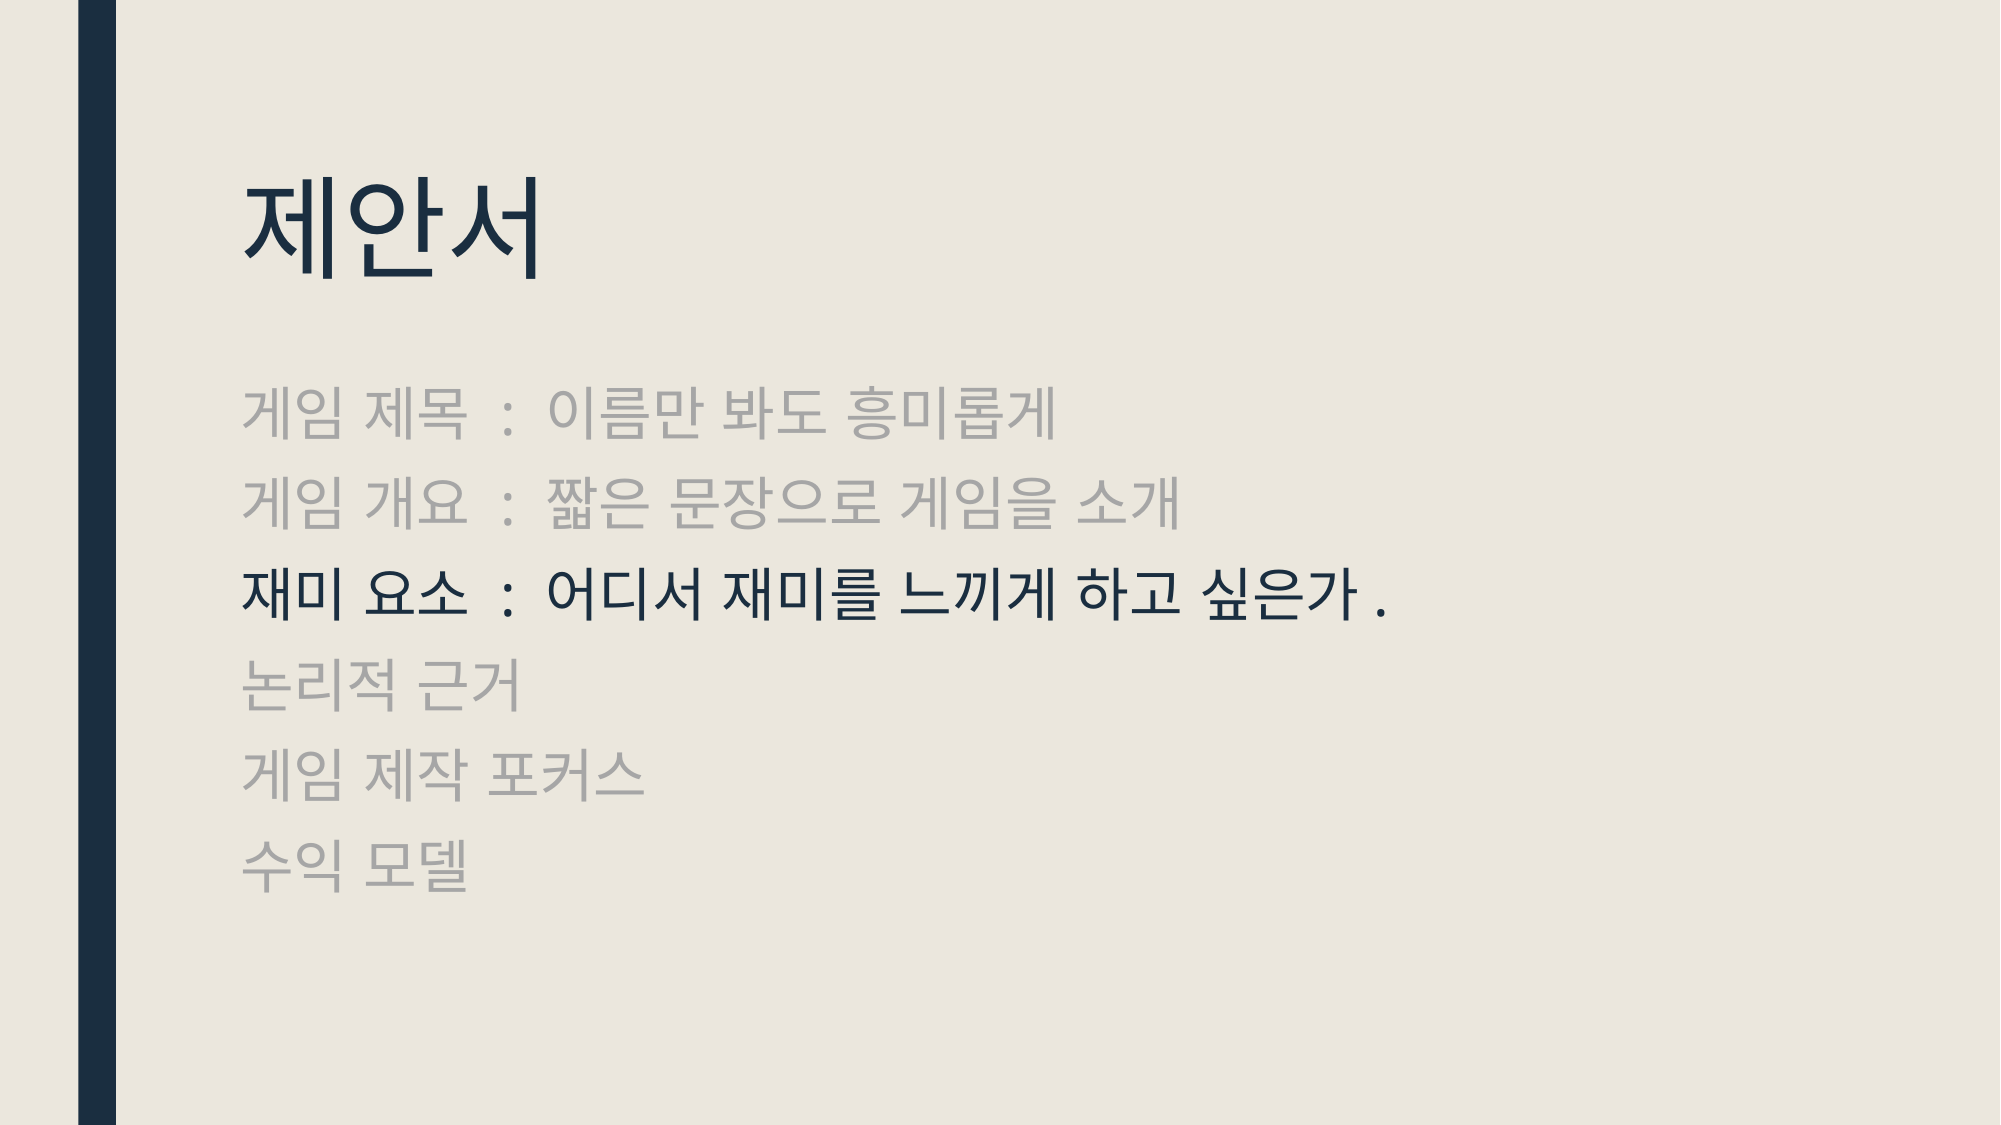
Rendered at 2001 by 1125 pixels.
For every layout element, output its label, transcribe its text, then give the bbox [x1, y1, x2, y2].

list 게임 제목 : 이름만 봐도 흥미롭게 게임 개요 : 짧은 문장으로 게임을 소개 재미 요소 : 어디서 재미를 느끼게 하고 싶은가. 논리적 근거 게임 제작 포커스 수익 모델 [225, 375, 1800, 963]
title 제안서 [225, 112, 1800, 357]
